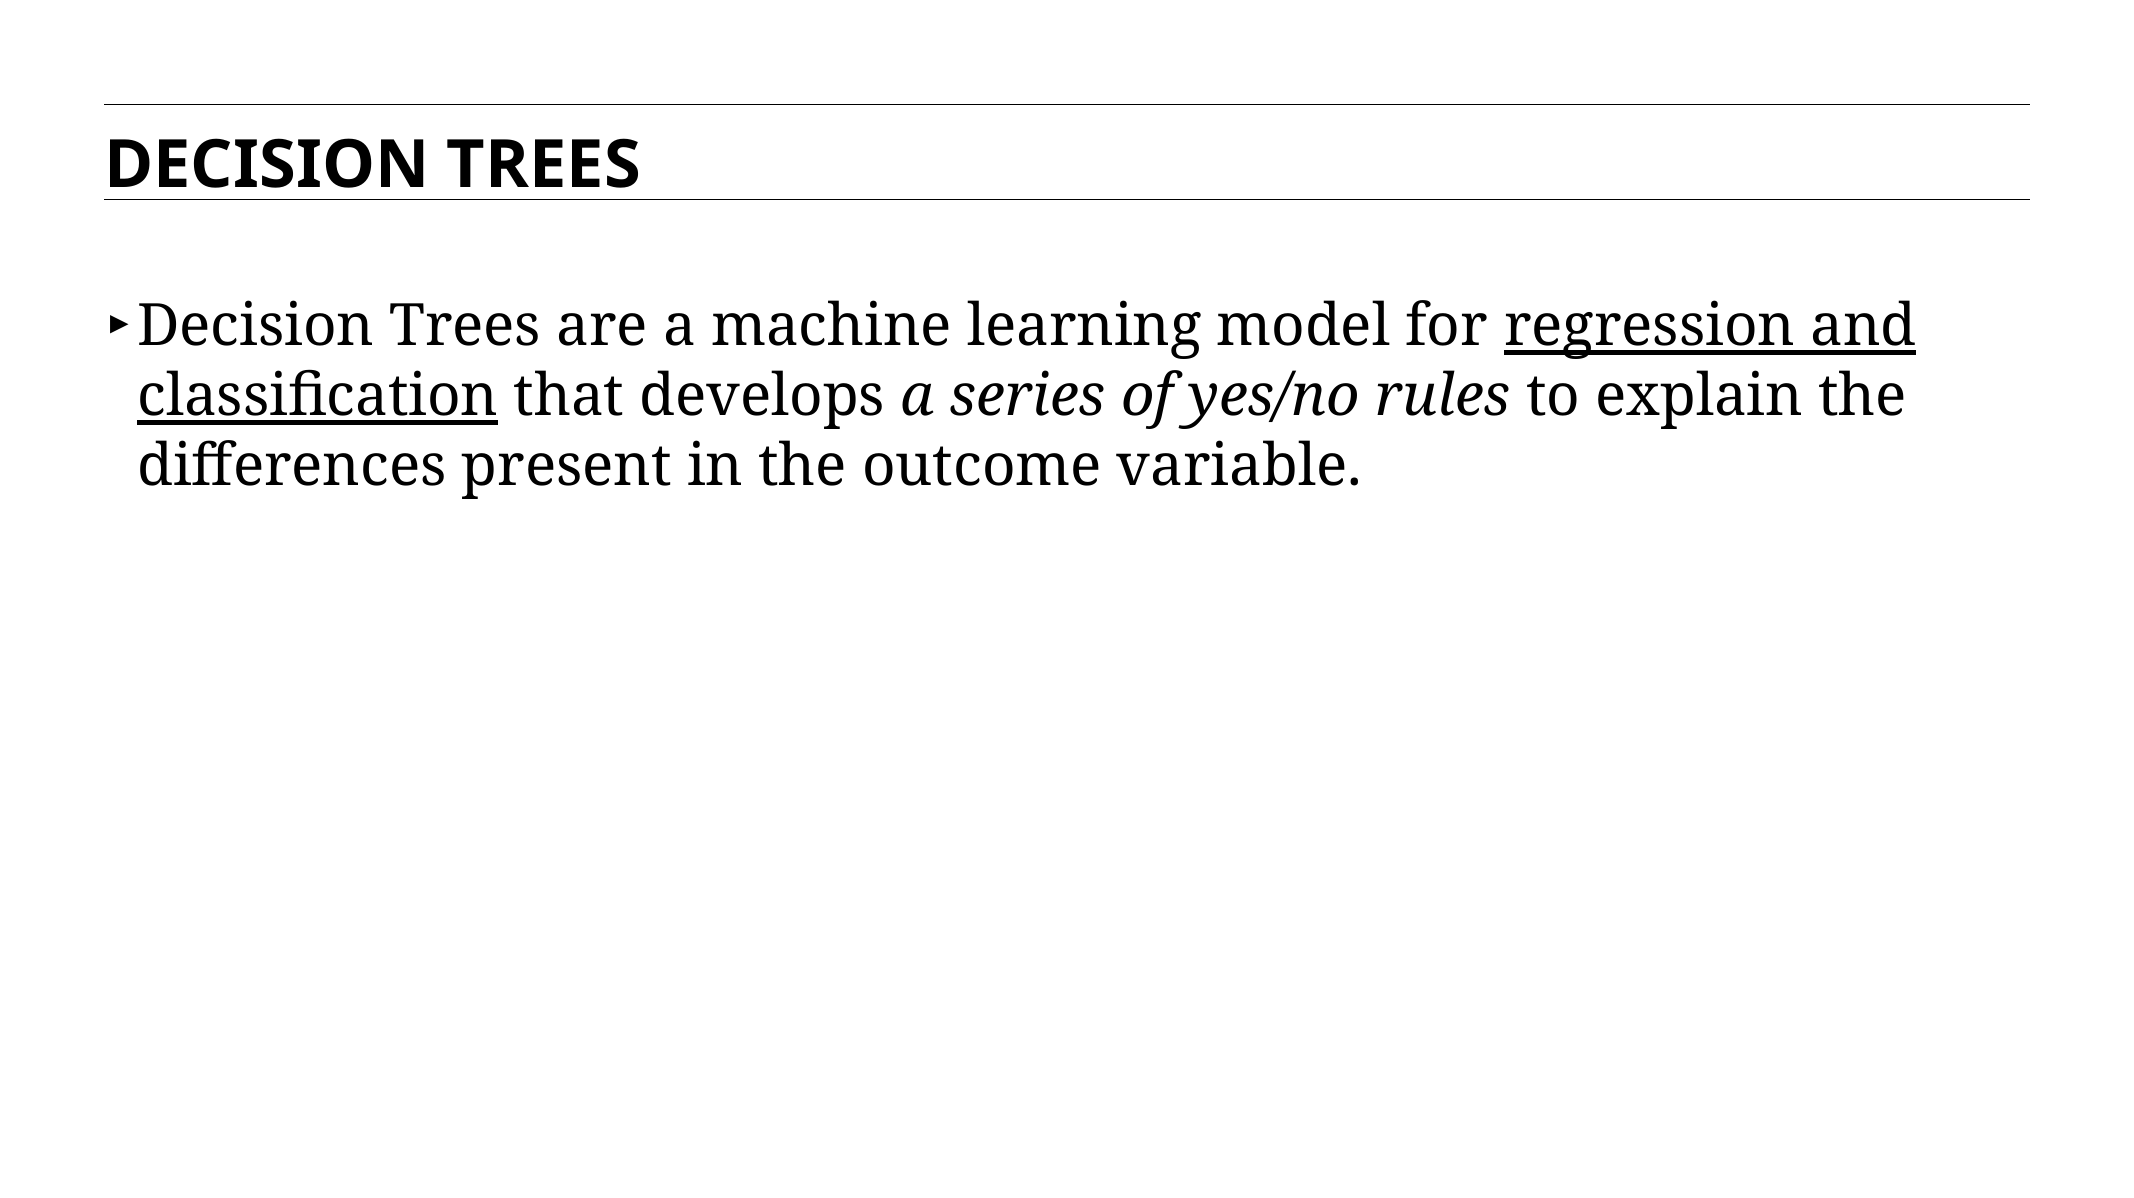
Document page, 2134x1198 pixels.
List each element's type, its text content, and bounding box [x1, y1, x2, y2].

text_box DECISION TREES [104, 120, 2030, 201]
list Decision Trees are a machine learning model for regression and classification that develops a series of yes/no rules to explain the differences present in the outcome variable. [103, 216, 2030, 843]
